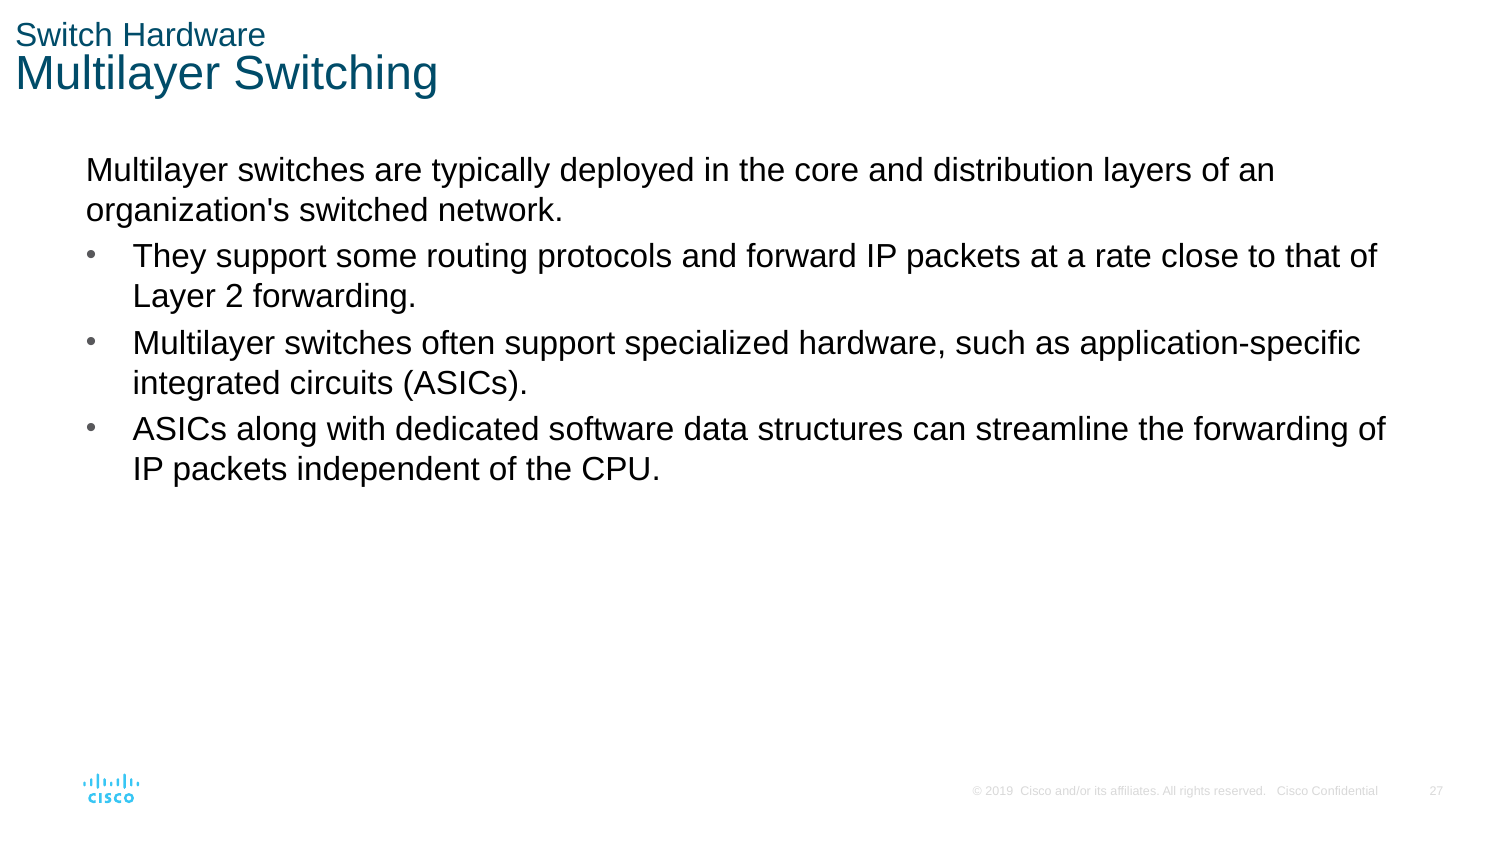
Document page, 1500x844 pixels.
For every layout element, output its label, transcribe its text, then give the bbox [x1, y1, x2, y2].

list Multilayer switches are typically deployed in the core and distribution layers of an organization's switched network. They support some routing protocols and forward IP packets at a rate close to that of Layer 2 forwarding. Multilayer switches often support specialized hardware, such as application-specific integrated circuits (ASICs). ASICs along with dedicated software data structures can streamline the forwarding of IP packets independent of the CPU. [70, 140, 1430, 645]
title Switch Hardware Multilayer Switching [0, 0, 1500, 121]
